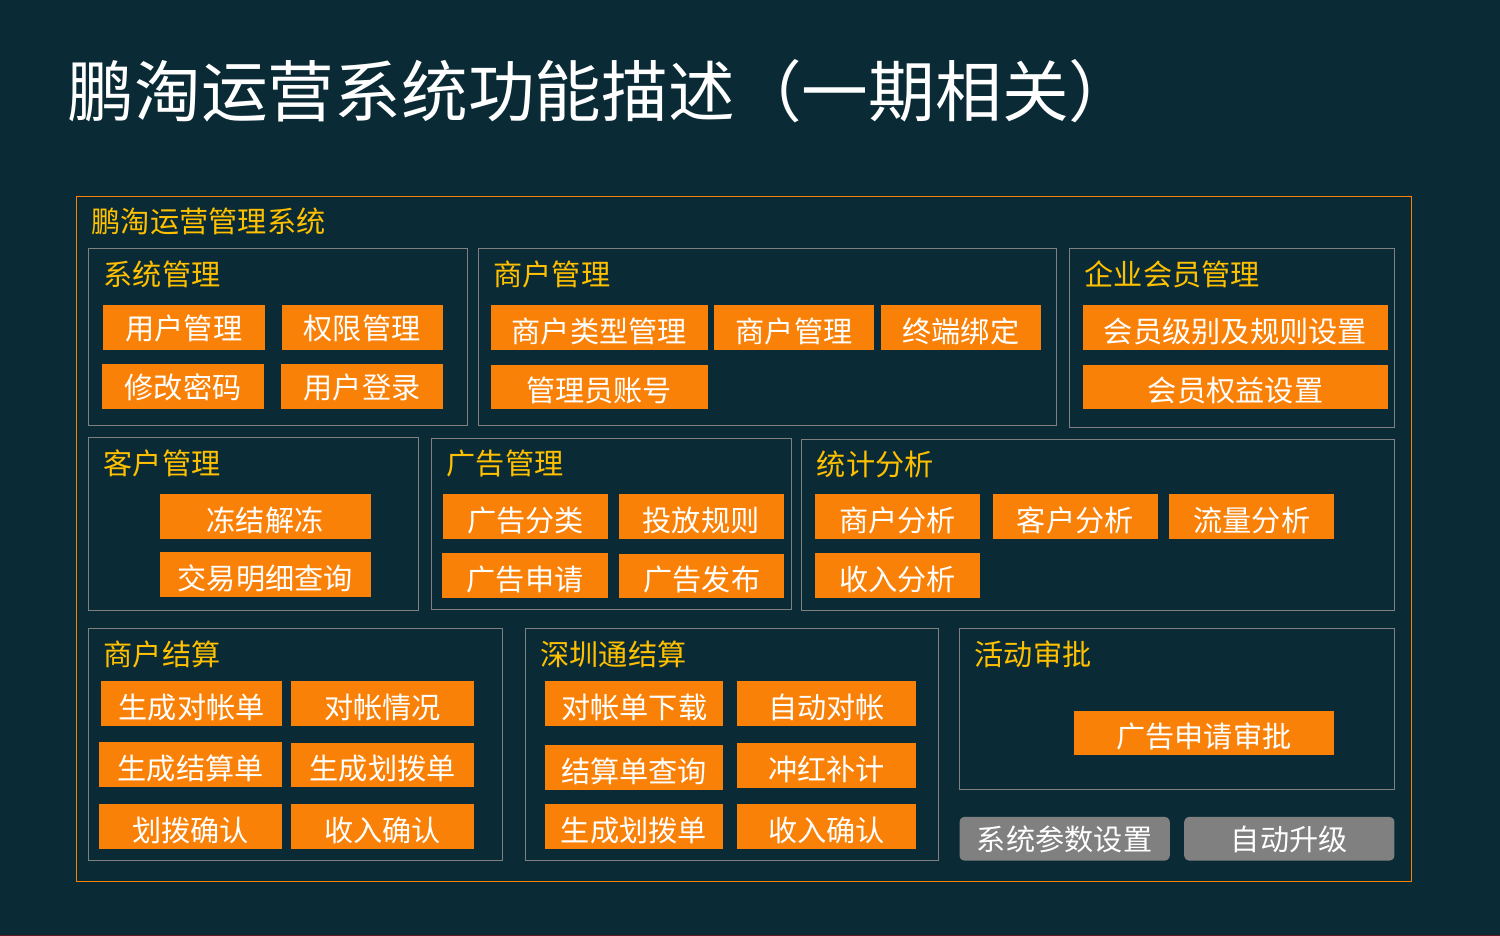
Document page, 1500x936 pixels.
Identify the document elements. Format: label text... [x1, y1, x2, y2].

text_box 投放规则 [619, 494, 784, 539]
text_box 冻结解冻 [160, 494, 371, 539]
text_box 管理员账号 [491, 365, 708, 409]
text_box 自动对帐 [737, 681, 916, 726]
text_box 商户分析 [815, 494, 980, 539]
text_box 广告申请审批 [1074, 711, 1334, 755]
text_box 深圳通结算 [525, 628, 939, 861]
text_box 收入分析 [815, 553, 980, 598]
text_box 修改密码 [102, 364, 264, 409]
text_box 广告管理 [431, 438, 792, 610]
text_box 生成划拨单 [545, 804, 723, 849]
text_box 用户登录 [281, 364, 443, 409]
text_box 广告申请 [442, 553, 608, 598]
text_box 权限管理 [282, 305, 443, 350]
text_box 生成结算单 [99, 742, 282, 787]
text_box 活动审批 [959, 628, 1395, 790]
text_box 收入确认 [291, 804, 474, 849]
text_box 系统参数设置 [958, 816, 1171, 862]
text_box 用户管理 [103, 305, 265, 350]
text_box 会员权益设置 [1083, 365, 1388, 409]
text_box 交易明细查询 [160, 552, 371, 597]
text_box 流量分析 [1169, 494, 1334, 539]
text_box 生成对帐单 [101, 681, 282, 726]
text_box 客户分析 [993, 494, 1158, 539]
text_box 划拨确认 [99, 804, 282, 849]
text_box 商户结算 [88, 628, 503, 861]
text_box 鹏淘运营系统功能描述（一期相关） [53, 42, 1353, 138]
text_box 广告发布 [619, 554, 784, 598]
text_box 鹏淘运营管理系统 [76, 196, 1412, 882]
text_box 终端绑定 [881, 305, 1041, 350]
text_box 广告分类 [443, 494, 608, 539]
text_box 对帐单下载 [545, 681, 723, 726]
text_box 自动升级 [1183, 816, 1396, 862]
text_box 企业会员管理 [1069, 248, 1395, 428]
text_box 生成划拨单 [291, 743, 474, 787]
text_box 商户管理 [478, 248, 1057, 426]
text_box 收入确认 [737, 804, 916, 849]
text_box 客户管理 [88, 437, 419, 611]
text_box 对帐情况 [291, 681, 474, 726]
text_box 商户管理 [714, 305, 874, 350]
text_box 系统管理 [88, 248, 468, 426]
text_box 统计分析 [801, 439, 1395, 611]
text_box 冲红补计 [737, 743, 916, 788]
text_box 结算单查询 [545, 745, 723, 790]
